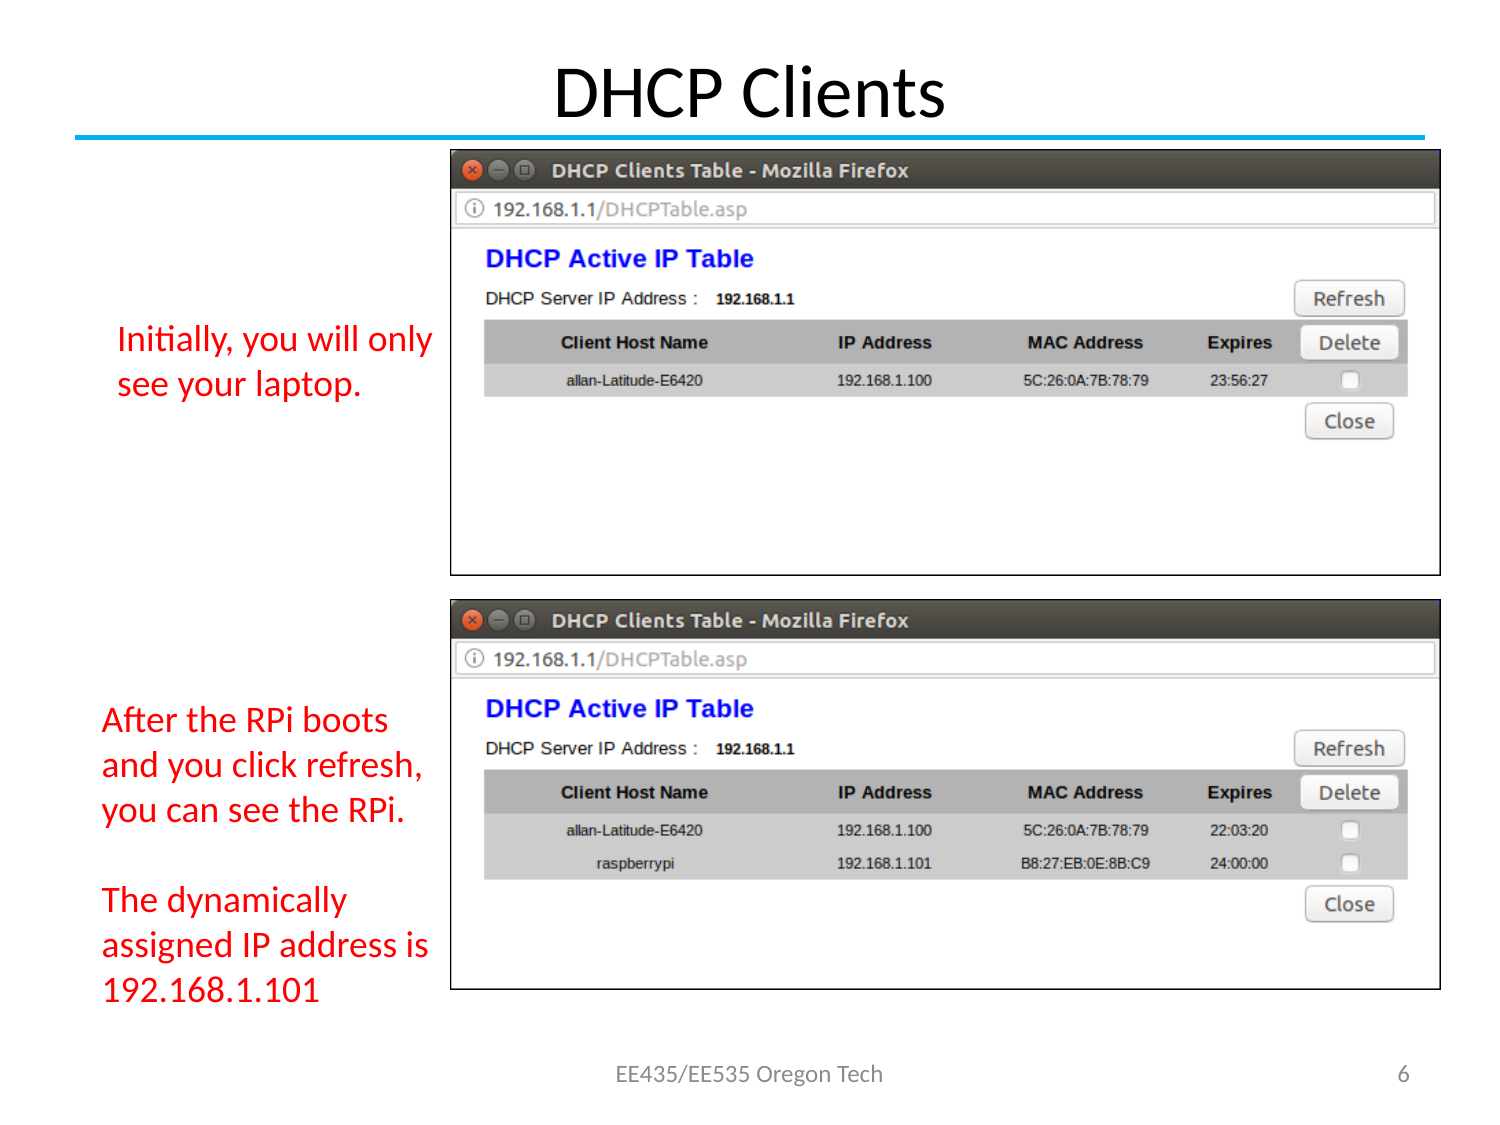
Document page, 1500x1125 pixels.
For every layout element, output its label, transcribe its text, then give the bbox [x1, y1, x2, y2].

title DHCP Clients [75, 45, 1425, 130]
text_box After the RPi boots and you click refresh, you can see the RPi. The dynamically assigned IP address is 192.168.1.101 [86, 687, 445, 1018]
picture [449, 599, 1441, 990]
slide_number 6 [1074, 1042, 1425, 1103]
text_box Initially, you will only see your laptop. [102, 306, 444, 412]
picture [449, 149, 1441, 576]
footer EE435/EE535 Oregon Tech [512, 1042, 988, 1103]
